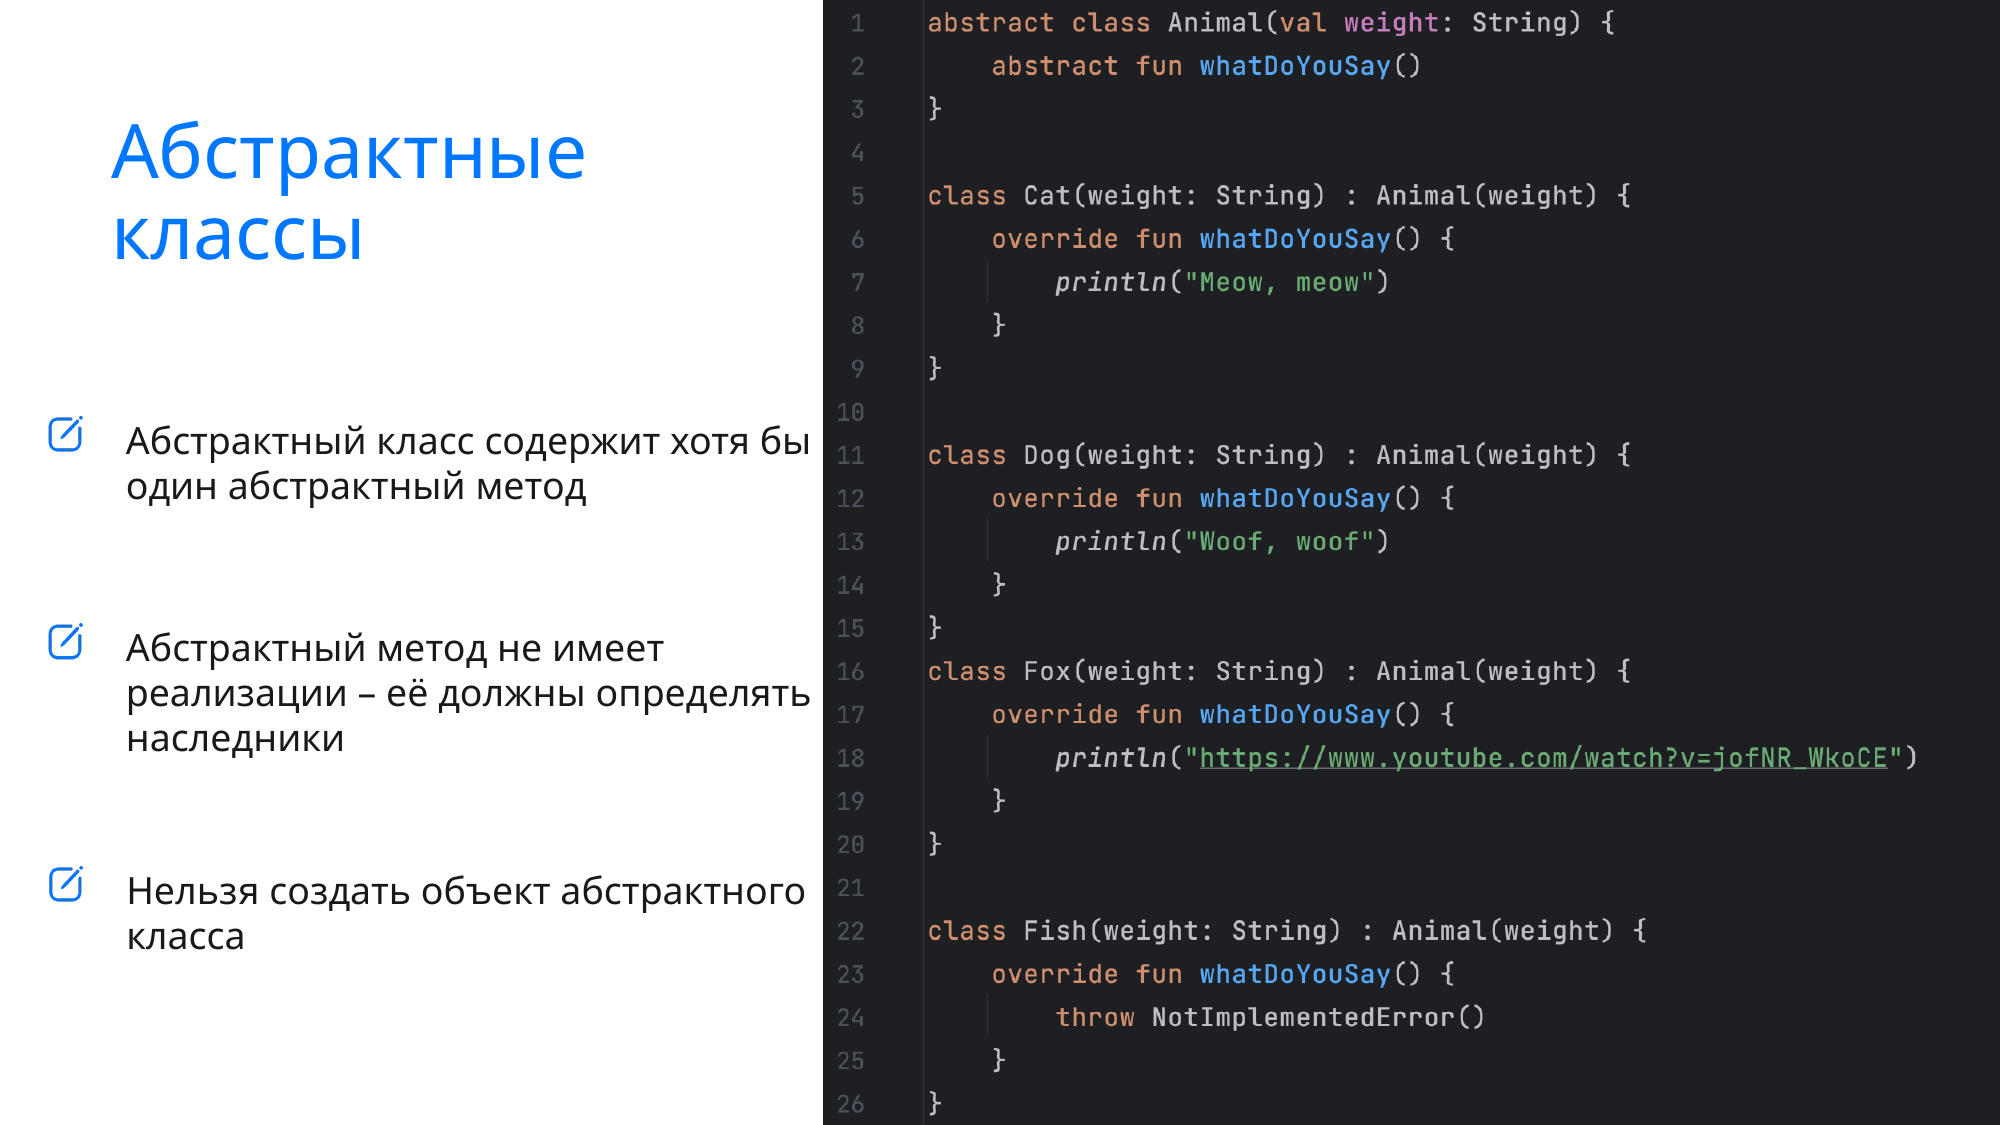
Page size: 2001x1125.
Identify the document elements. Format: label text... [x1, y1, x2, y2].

text_box Абстрактный метод не имеет реализации – её должны определять наследники [111, 616, 818, 767]
picture [41, 615, 90, 667]
picture [41, 858, 90, 910]
text_box Абстрактный класс содержит хотя бы один абстрактный метод [111, 409, 818, 515]
title Абстрактные классы [111, 113, 818, 220]
text_box Нельзя создать объект абстрактного класса [111, 859, 818, 965]
picture [41, 408, 90, 460]
picture [823, 0, 2000, 1125]
